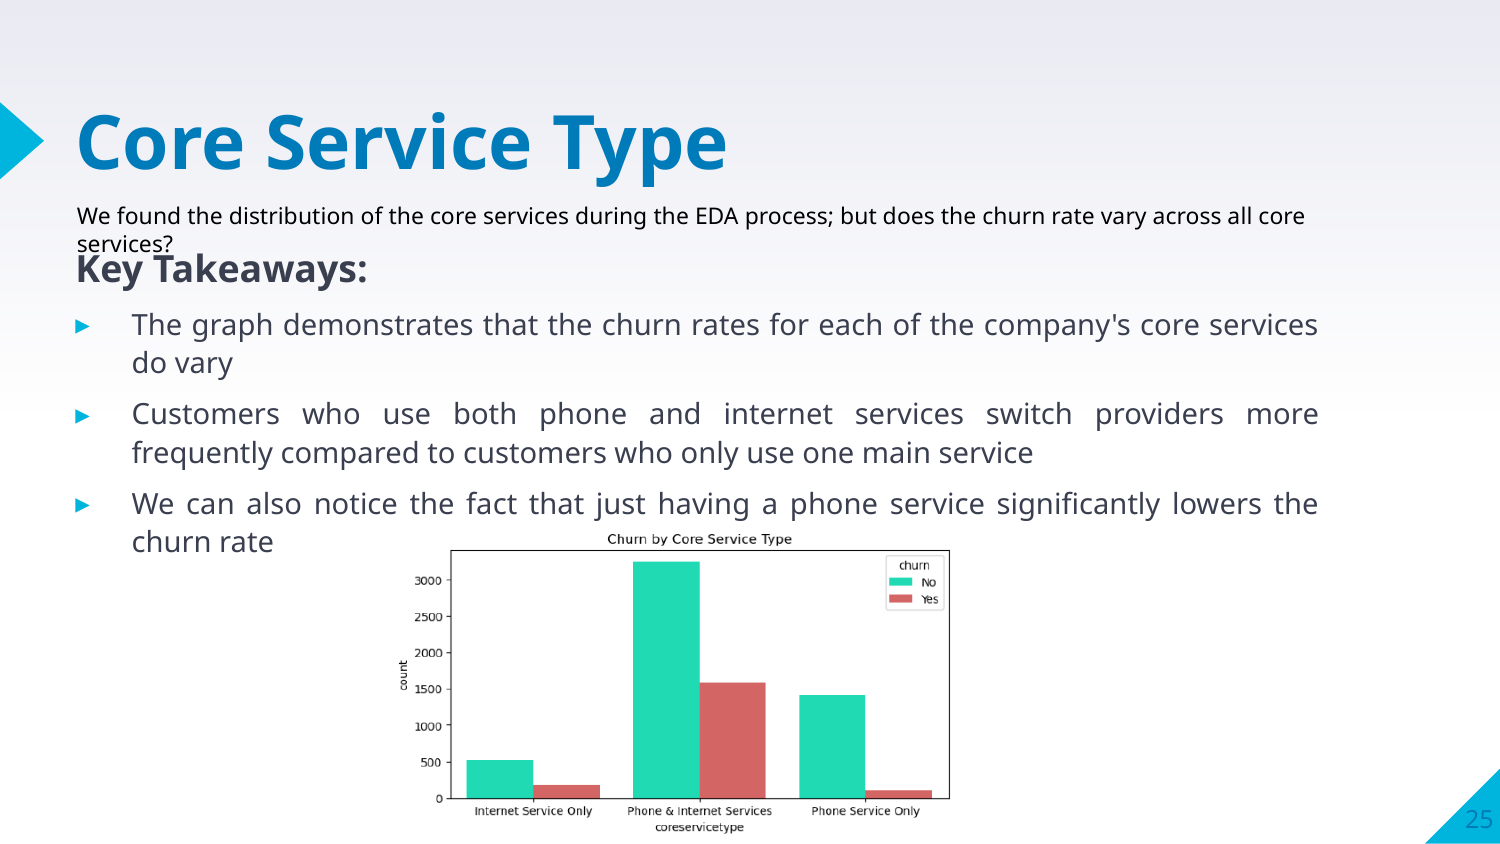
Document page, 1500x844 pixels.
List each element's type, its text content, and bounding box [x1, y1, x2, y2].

slide_number 25 [1418, 760, 1494, 838]
text_box Key Takeaways: The graph demonstrates that the churn rates for each of the company's core services do vary Customers who use both phone and internet services switch providers more frequently compared to customers who only use one main service We can also notice the fact that just having a phone service significantly lowers the churn rate [56, 240, 1320, 506]
text_box We found the distribution of the core services during the EDA process; but does the churn rate vary across all core services? [61, 194, 1348, 265]
picture [395, 528, 954, 834]
title Core Service Type [75, 111, 1106, 194]
